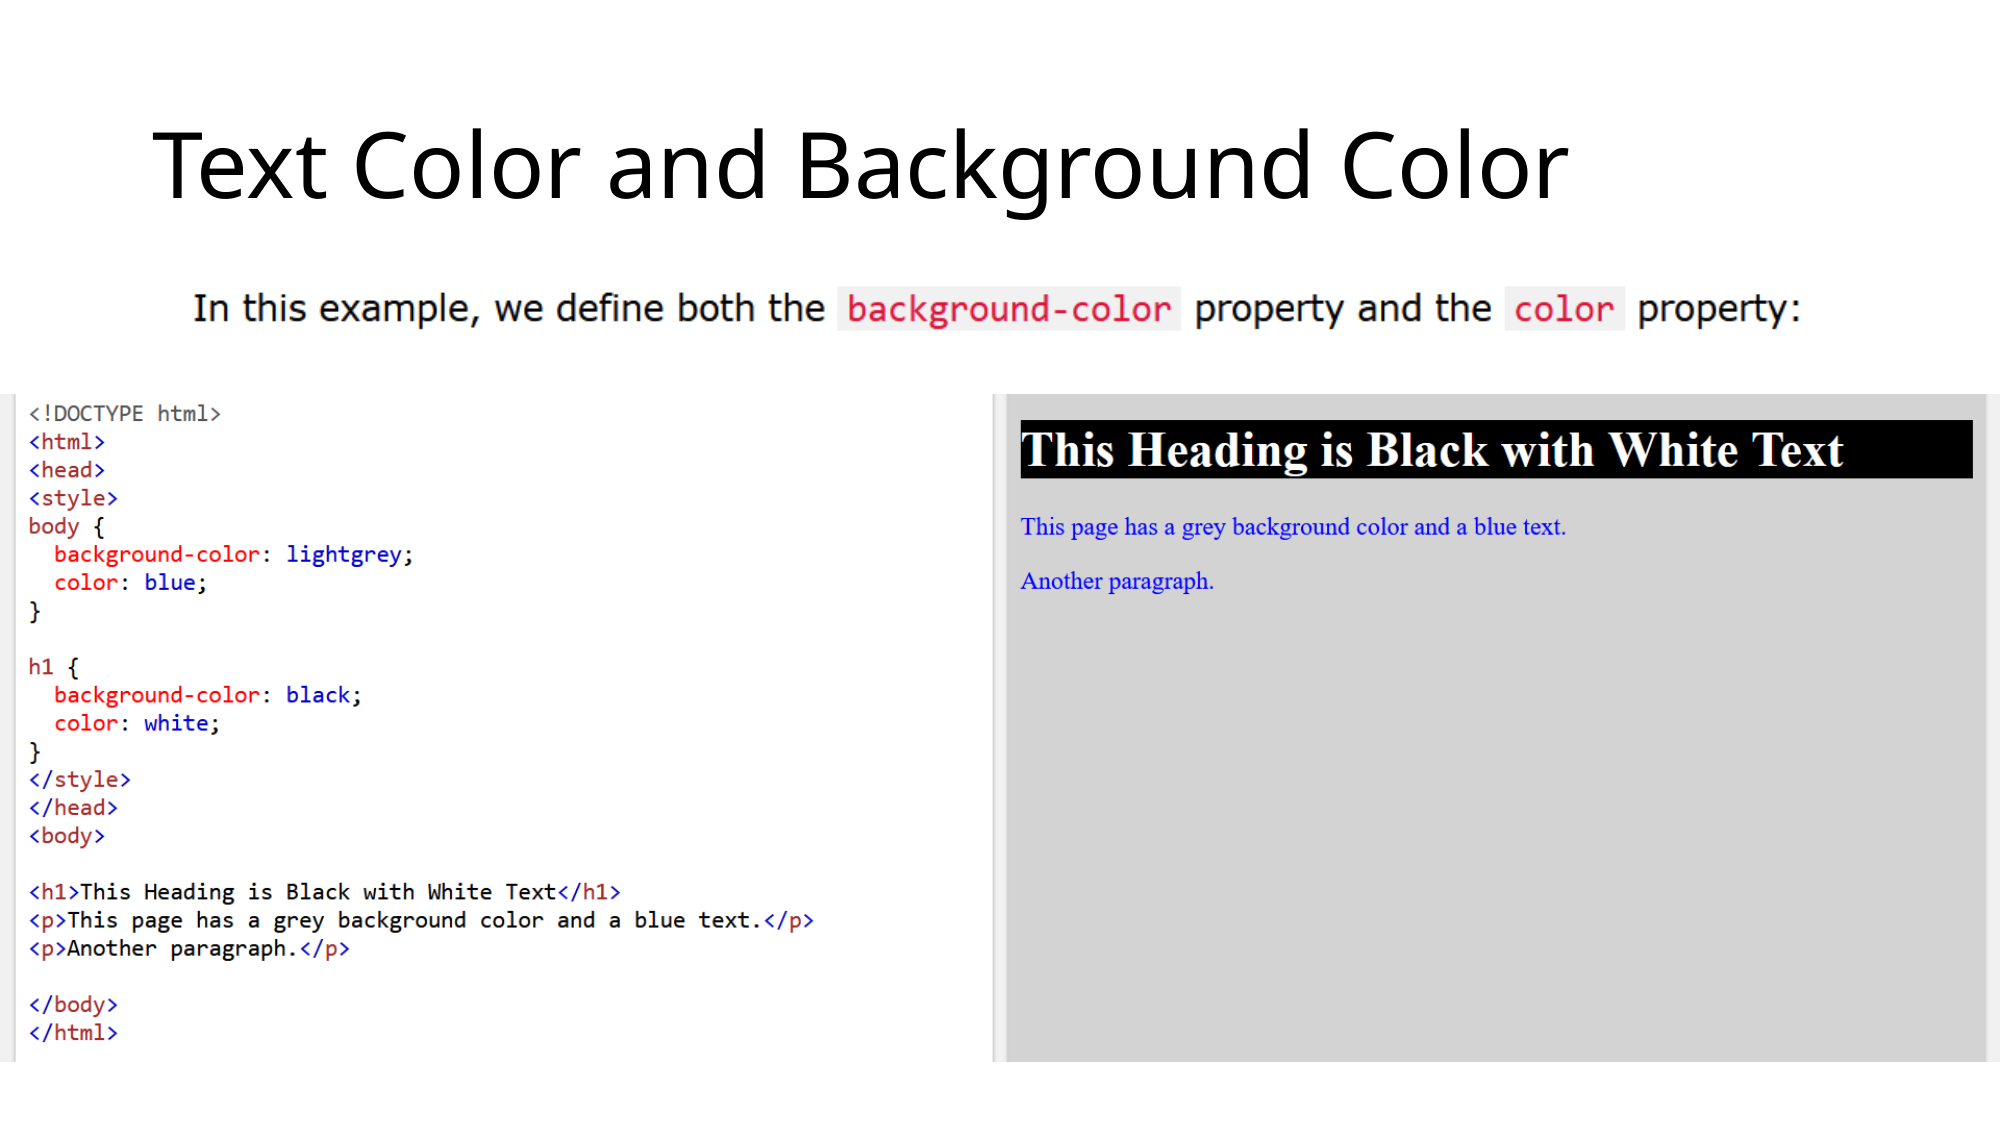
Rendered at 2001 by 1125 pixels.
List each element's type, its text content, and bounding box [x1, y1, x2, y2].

picture [0, 394, 2000, 1062]
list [179, 274, 1821, 342]
title Text Color and Background Color [137, 59, 1863, 278]
